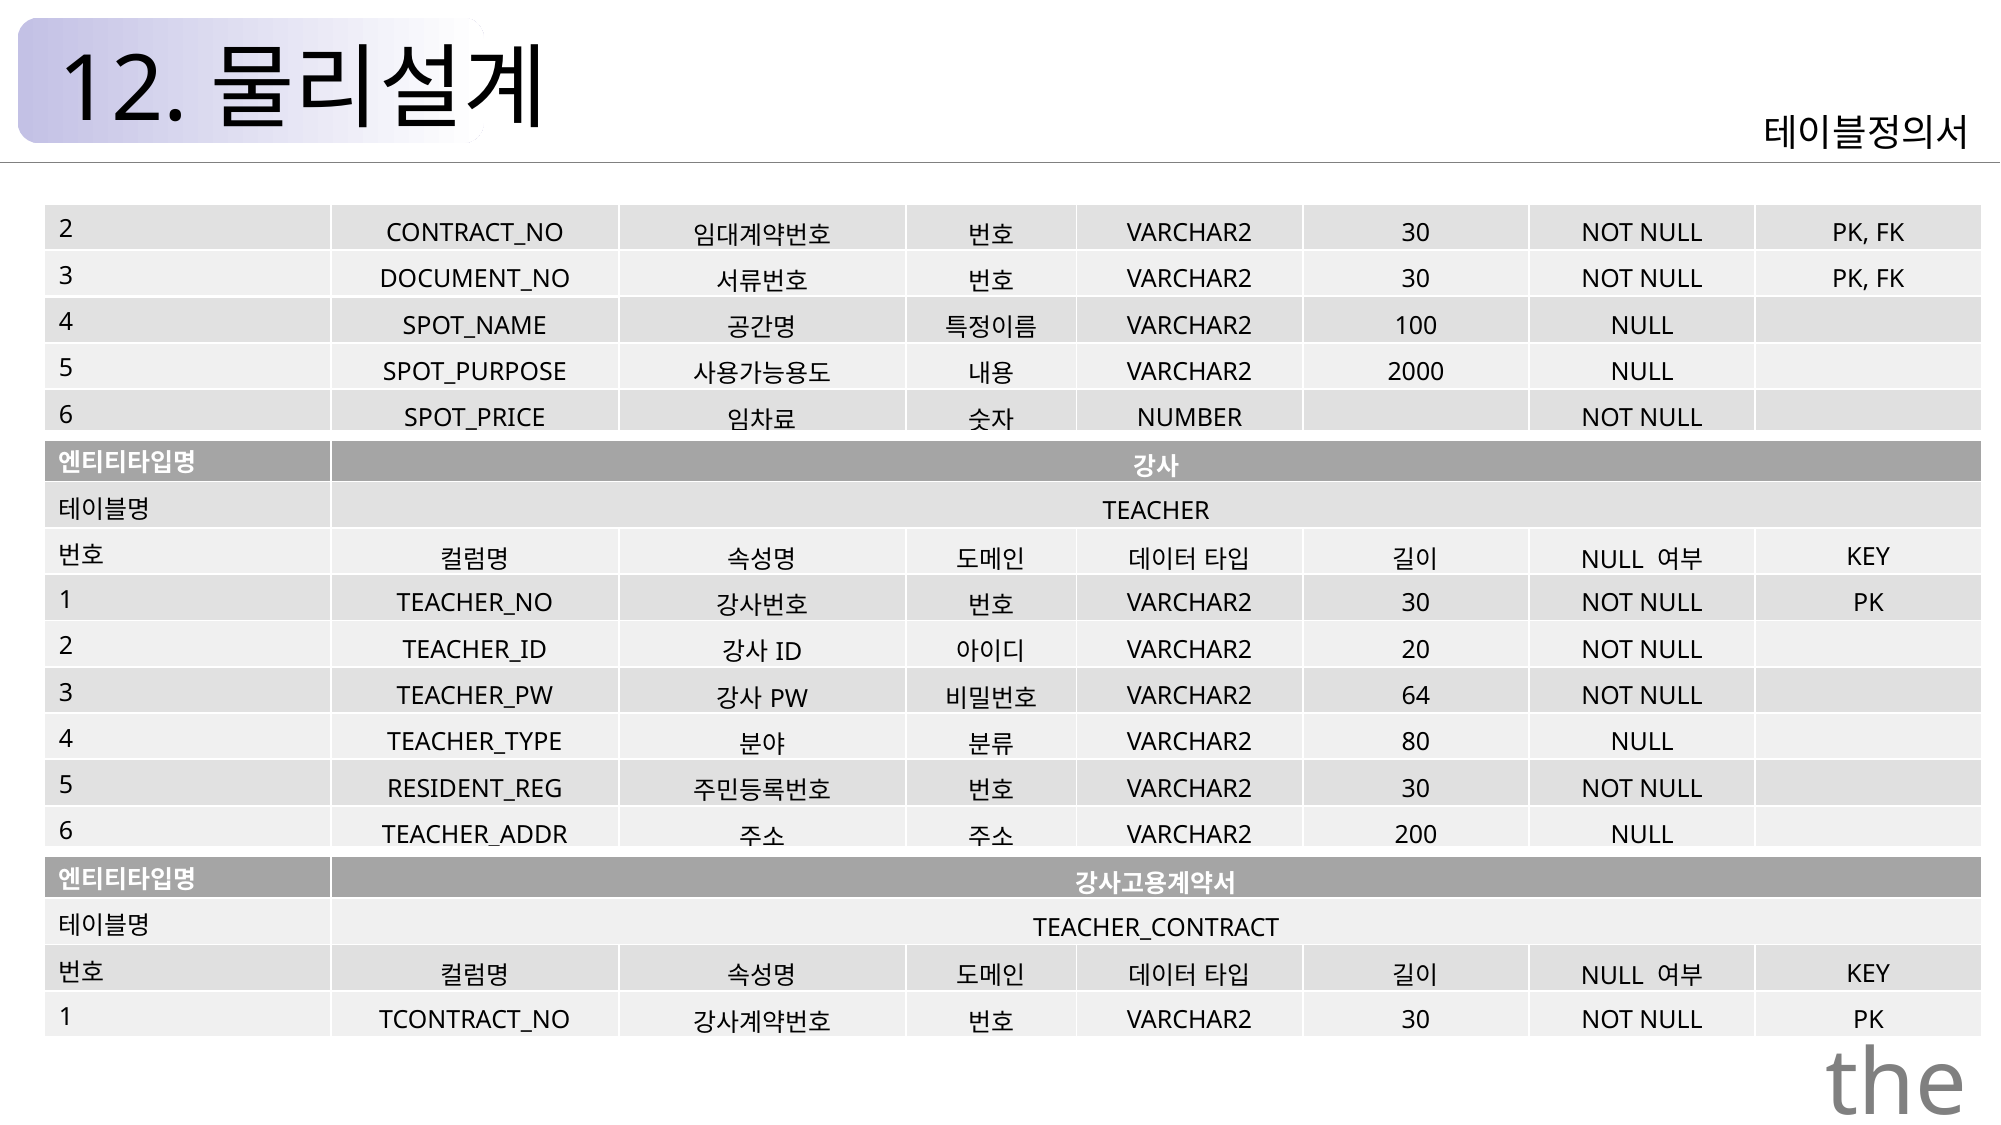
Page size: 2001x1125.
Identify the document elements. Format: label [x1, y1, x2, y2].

table_cell [45, 760, 330, 805]
table_cell [332, 857, 1981, 897]
table_cell [45, 251, 330, 295]
table_cell [620, 297, 905, 342]
table_cell [1530, 621, 1754, 666]
table_cell [907, 945, 1076, 990]
table_cell [1077, 575, 1302, 620]
table_header [45, 205, 330, 249]
table_cell [907, 992, 1076, 1036]
table_cell [1077, 390, 1302, 430]
table_header [907, 205, 1076, 249]
table_cell [332, 945, 618, 990]
table_cell [45, 945, 330, 990]
table_cell [620, 945, 905, 990]
table_cell [1756, 668, 1981, 712]
table_cell [1756, 714, 1981, 758]
table_cell [45, 807, 330, 846]
table_cell [620, 251, 905, 295]
table_cell [1304, 575, 1528, 620]
table_cell [45, 344, 330, 388]
table_cell [620, 714, 905, 758]
table_cell [907, 714, 1076, 758]
table_cell [332, 251, 618, 295]
table_cell [45, 390, 330, 430]
table_cell [907, 344, 1076, 388]
table_cell [620, 529, 905, 573]
table_cell [1530, 945, 1754, 990]
table_cell [1756, 297, 1981, 342]
table_cell [45, 298, 330, 342]
table_cell [45, 529, 330, 573]
table_cell [907, 807, 1076, 846]
table_cell [1756, 251, 1981, 295]
table_cell [332, 992, 618, 1036]
table_cell [1530, 251, 1754, 295]
table_cell [1077, 297, 1302, 342]
table_cell [1756, 945, 1981, 990]
table_header [1756, 205, 1981, 249]
table_cell [1530, 714, 1754, 758]
table_cell [1304, 297, 1528, 342]
table_cell [1756, 390, 1981, 430]
table_cell [1304, 390, 1528, 430]
table_cell [1530, 575, 1754, 620]
table_cell [1756, 992, 1981, 1036]
table_cell [332, 298, 618, 342]
table_cell [1077, 945, 1302, 990]
table_cell [907, 390, 1076, 430]
table_cell [907, 621, 1076, 666]
table_cell [907, 251, 1076, 295]
table_cell [332, 760, 618, 805]
text_box [0, 0, 2000, 200]
table_cell [45, 668, 330, 712]
table_cell [45, 857, 330, 897]
table_cell [1530, 297, 1754, 342]
table_cell [332, 441, 1981, 481]
table_cell [1530, 390, 1754, 430]
table_header [1304, 205, 1528, 249]
table_cell [1304, 807, 1528, 846]
table_cell [620, 390, 905, 430]
table_header [620, 205, 905, 249]
table_cell [620, 344, 905, 388]
table_cell [1077, 992, 1302, 1036]
table_cell [45, 899, 330, 944]
table_cell [332, 807, 618, 846]
table_cell [332, 714, 618, 758]
table_cell [45, 714, 330, 758]
table_cell [1530, 344, 1754, 388]
table_cell [1304, 529, 1528, 573]
table_cell [45, 482, 330, 527]
table_cell [1304, 714, 1528, 758]
table_cell [1530, 807, 1754, 846]
table_cell [45, 992, 330, 1036]
table_cell [332, 344, 618, 388]
text_box [1629, 1038, 1982, 1125]
table_cell [1077, 760, 1302, 805]
table_cell [620, 575, 905, 620]
table_cell [1530, 992, 1754, 1036]
table_cell [1756, 529, 1981, 573]
table_cell [1077, 621, 1302, 666]
table_cell [332, 529, 618, 573]
table_cell [332, 575, 618, 620]
table_header [332, 205, 618, 249]
table_cell [1077, 714, 1302, 758]
table_cell [907, 760, 1076, 805]
table_header [1530, 205, 1754, 249]
table_cell [907, 575, 1076, 620]
table_cell [45, 621, 330, 666]
table_cell [1077, 807, 1302, 846]
table_header [1077, 205, 1302, 249]
table_cell [907, 668, 1076, 712]
table_cell [1077, 668, 1302, 712]
table_cell [45, 575, 330, 620]
table_cell [907, 529, 1076, 573]
table_cell [1756, 621, 1981, 666]
table_cell [907, 297, 1076, 342]
table_cell [332, 668, 618, 712]
table_cell [1077, 251, 1302, 295]
table_cell [1530, 760, 1754, 805]
table_cell [332, 621, 618, 666]
table_cell [1304, 760, 1528, 805]
table_cell [1756, 760, 1981, 805]
table_cell [1304, 621, 1528, 666]
table_cell [1077, 529, 1302, 573]
table_cell [1304, 992, 1528, 1036]
table_cell [332, 899, 1981, 944]
table_cell [1756, 807, 1981, 846]
table_cell [1530, 668, 1754, 712]
table_cell [620, 668, 905, 712]
table_cell [620, 760, 905, 805]
table_cell [620, 807, 905, 846]
table_cell [1077, 344, 1302, 388]
table_cell [620, 992, 905, 1036]
table_cell [332, 482, 1981, 527]
table_cell [1304, 668, 1528, 712]
table_cell [1304, 945, 1528, 990]
table_cell [620, 621, 905, 666]
table_cell [332, 390, 618, 430]
table_cell [1756, 344, 1981, 388]
table_cell [1304, 251, 1528, 295]
table_cell [45, 441, 330, 481]
table_cell [1304, 344, 1528, 388]
table_cell [1530, 529, 1754, 573]
table_cell [1756, 575, 1981, 620]
